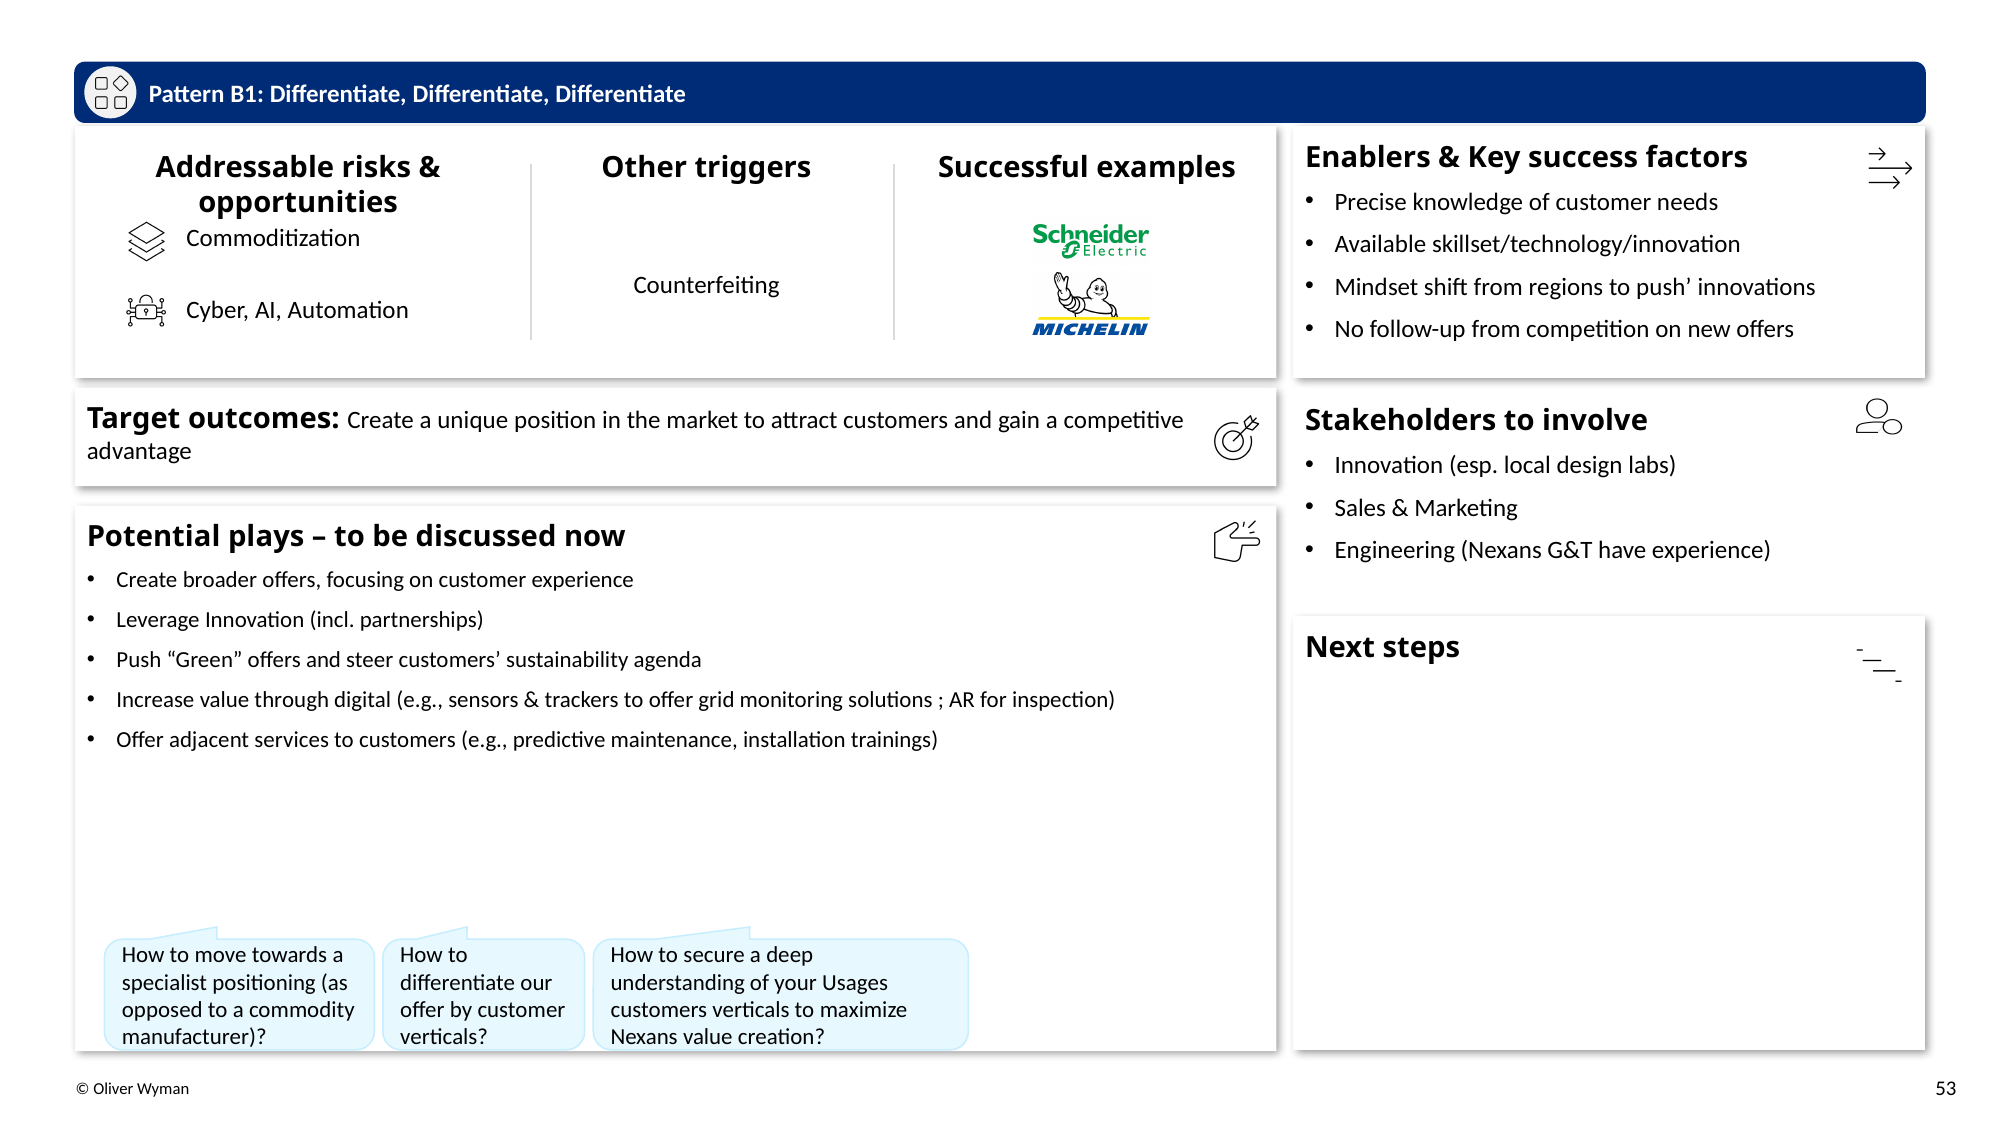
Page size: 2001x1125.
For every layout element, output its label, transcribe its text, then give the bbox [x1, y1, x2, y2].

text_box How to differentiate our offer by customer verticals? [382, 926, 586, 1051]
text_box Next steps [1292, 615, 1926, 1051]
text_box Potential plays – to be discussed now Create broader offers, focusing on customer experience Leverage Innovation (incl. partnerships) Push “Green” offers and steer customers’ sustainability agenda Increase value through digital (e.g., sensors & trackers to offer grid monitoring solutions ; AR for inspection) Offer adjacent services to customers (e.g., predictive maintenance, installation trainings) [74, 505, 1277, 1052]
text_box Other triggers [547, 148, 866, 184]
picture [1031, 217, 1150, 265]
text_box Enablers & Key success factors Precise knowledge of customer needs Available skillset/technology/innovation Mindset shift from regions to push’ innovations No follow-up from competition on new offers [1292, 125, 1926, 379]
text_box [1292, 389, 1926, 605]
text_box [74, 125, 1277, 379]
text_box Target outcomes: Create a unique position in the market to attract customers and gain a competitive advantage [74, 387, 1277, 487]
text_box Addressable risks & opportunities [82, 148, 515, 219]
picture [1853, 640, 1903, 690]
text_box How to secure a deep understanding of your Usages customers verticals to maximize Nexans value creation? [592, 926, 970, 1051]
picture [125, 289, 167, 331]
text_box [83, 65, 138, 120]
picture [1212, 517, 1261, 567]
picture [1031, 270, 1150, 337]
text_box How to move towards a specialist positioning (as opposed to a commodity manufacturer)? [103, 926, 376, 1051]
picture [1212, 412, 1261, 462]
picture [1865, 143, 1915, 193]
text_box Counterfeiting [569, 268, 844, 299]
text_box Pattern B1: Differentiate, Differentiate, Differentiate [74, 61, 1926, 123]
text_box Successful examples [931, 148, 1250, 184]
text_box Commoditization Cyber, AI, Automation [186, 221, 505, 325]
picture [125, 220, 167, 262]
picture [92, 74, 129, 111]
